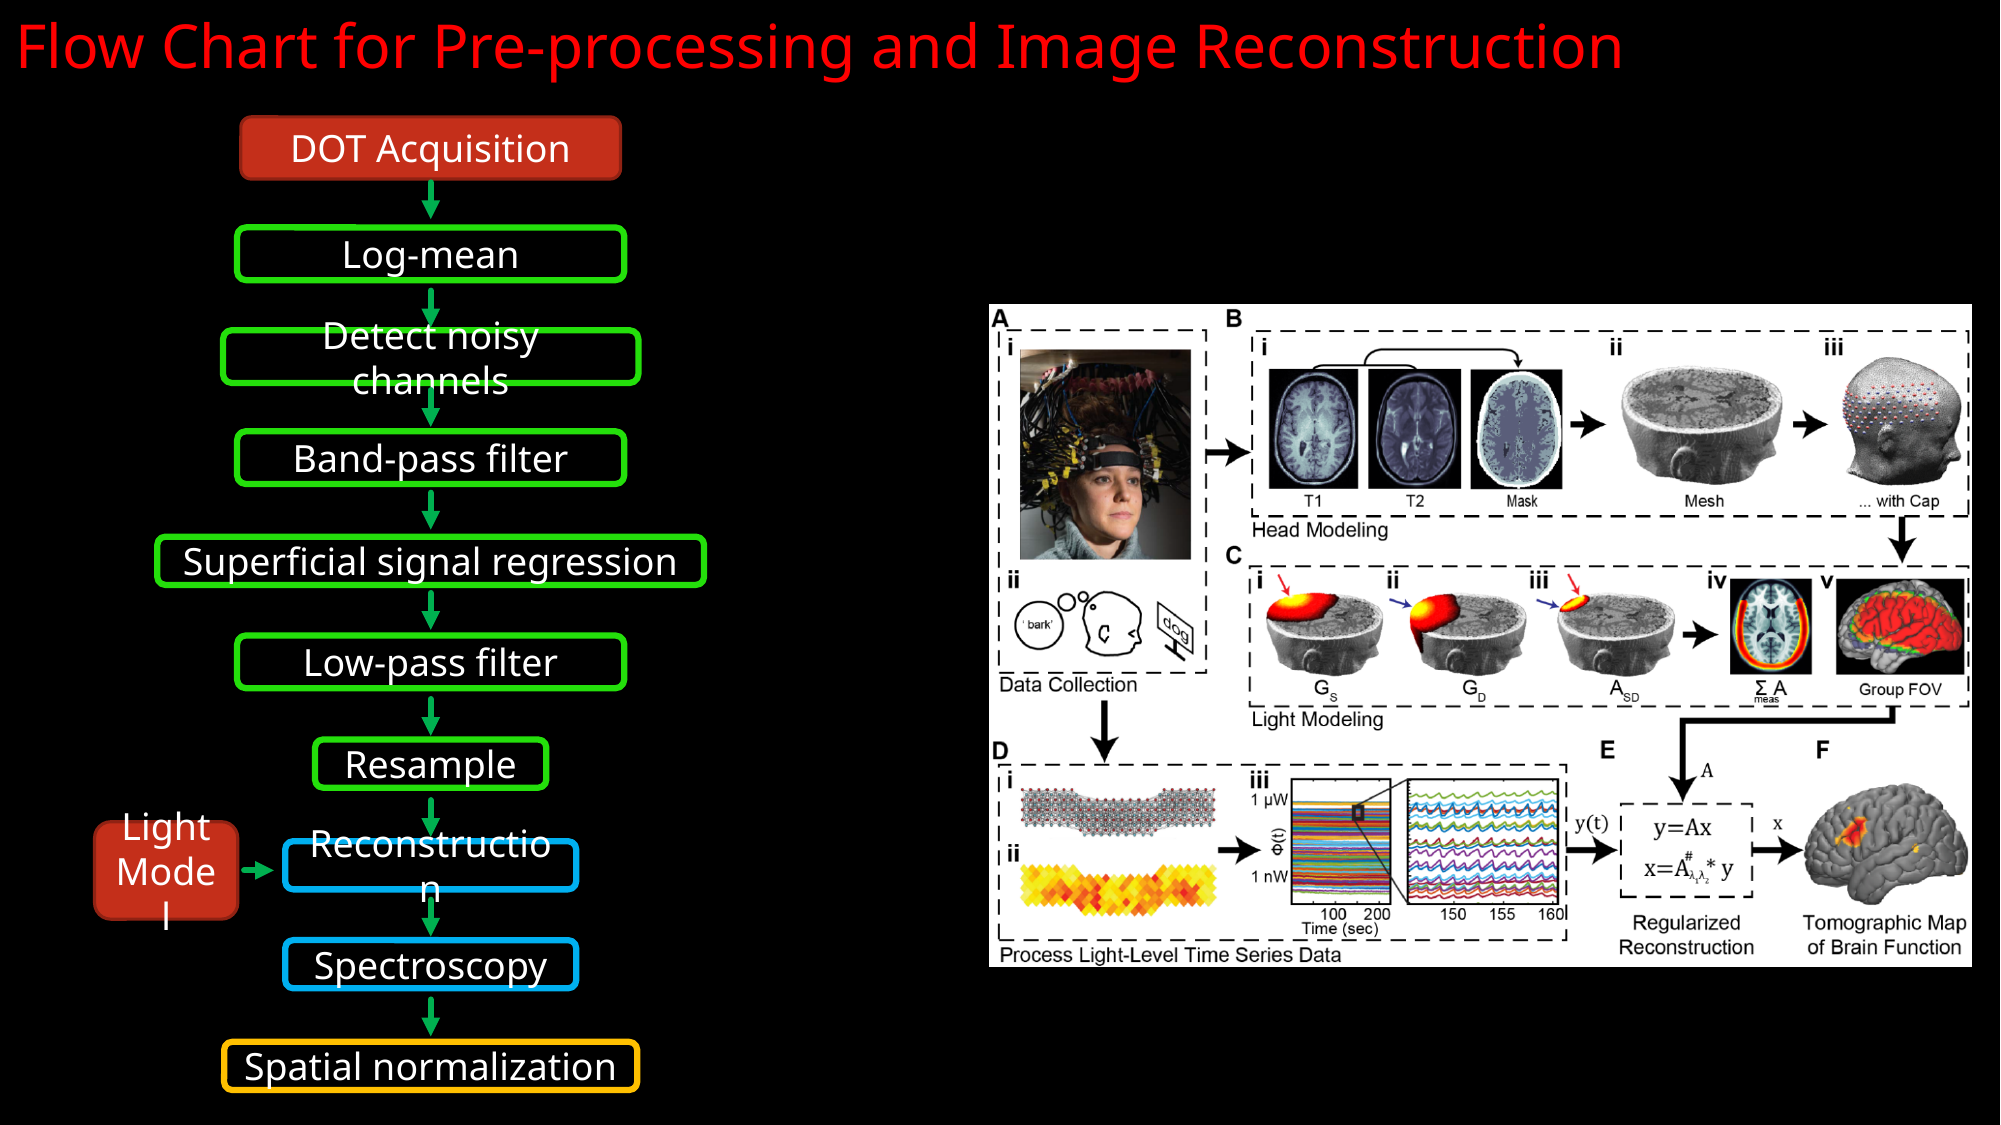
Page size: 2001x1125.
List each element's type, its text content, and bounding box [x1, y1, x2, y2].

text_box Band-pass filter [235, 429, 626, 486]
title Flow Chart for Pre-processing and Image Reconstruction [0, 0, 1971, 134]
text_box Spatial normalization [222, 1040, 639, 1092]
text_box Reconstruction [283, 839, 578, 891]
text_box Superficial signal regression [155, 535, 706, 587]
text_box Spectroscopy [283, 938, 578, 990]
text_box Light Model [92, 820, 240, 921]
text_box Low-pass filter [235, 633, 626, 690]
text_box Detect noisy channels [221, 328, 640, 385]
text_box DOT Acquisition [239, 115, 623, 181]
text_box Resample [313, 737, 548, 790]
picture [989, 303, 1973, 967]
text_box Log-mean [235, 225, 626, 282]
